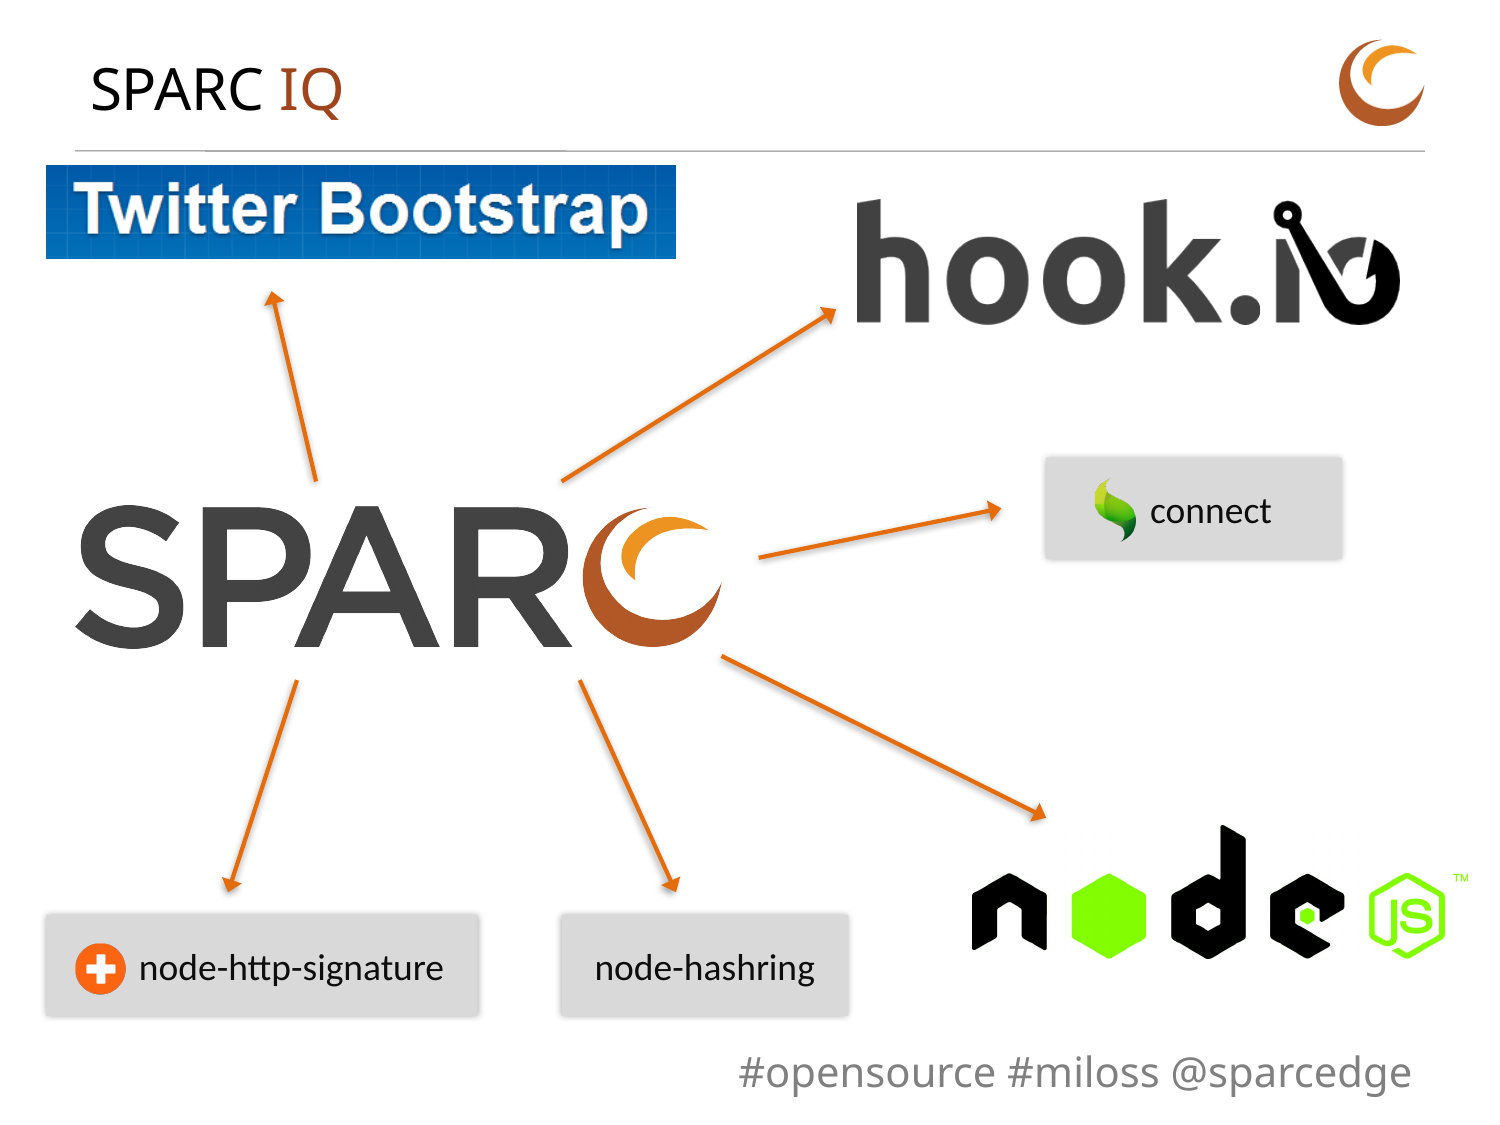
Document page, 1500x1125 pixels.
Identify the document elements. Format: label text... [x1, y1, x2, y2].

picture [857, 199, 1400, 326]
title SPARC IQ [75, 45, 1425, 123]
picture [1094, 478, 1140, 543]
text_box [721, 655, 1047, 819]
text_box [227, 679, 298, 893]
picture [74, 942, 130, 1009]
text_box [579, 679, 677, 893]
text_box node-hashring [561, 914, 849, 1017]
text_box connect [1045, 457, 1343, 560]
picture [45, 165, 677, 259]
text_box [198, 363, 390, 409]
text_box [561, 308, 837, 482]
text_box node-http-signature [45, 914, 478, 1017]
picture [972, 825, 1468, 960]
picture [1339, 39, 1425, 45]
picture [72, 504, 722, 649]
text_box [758, 507, 1002, 558]
